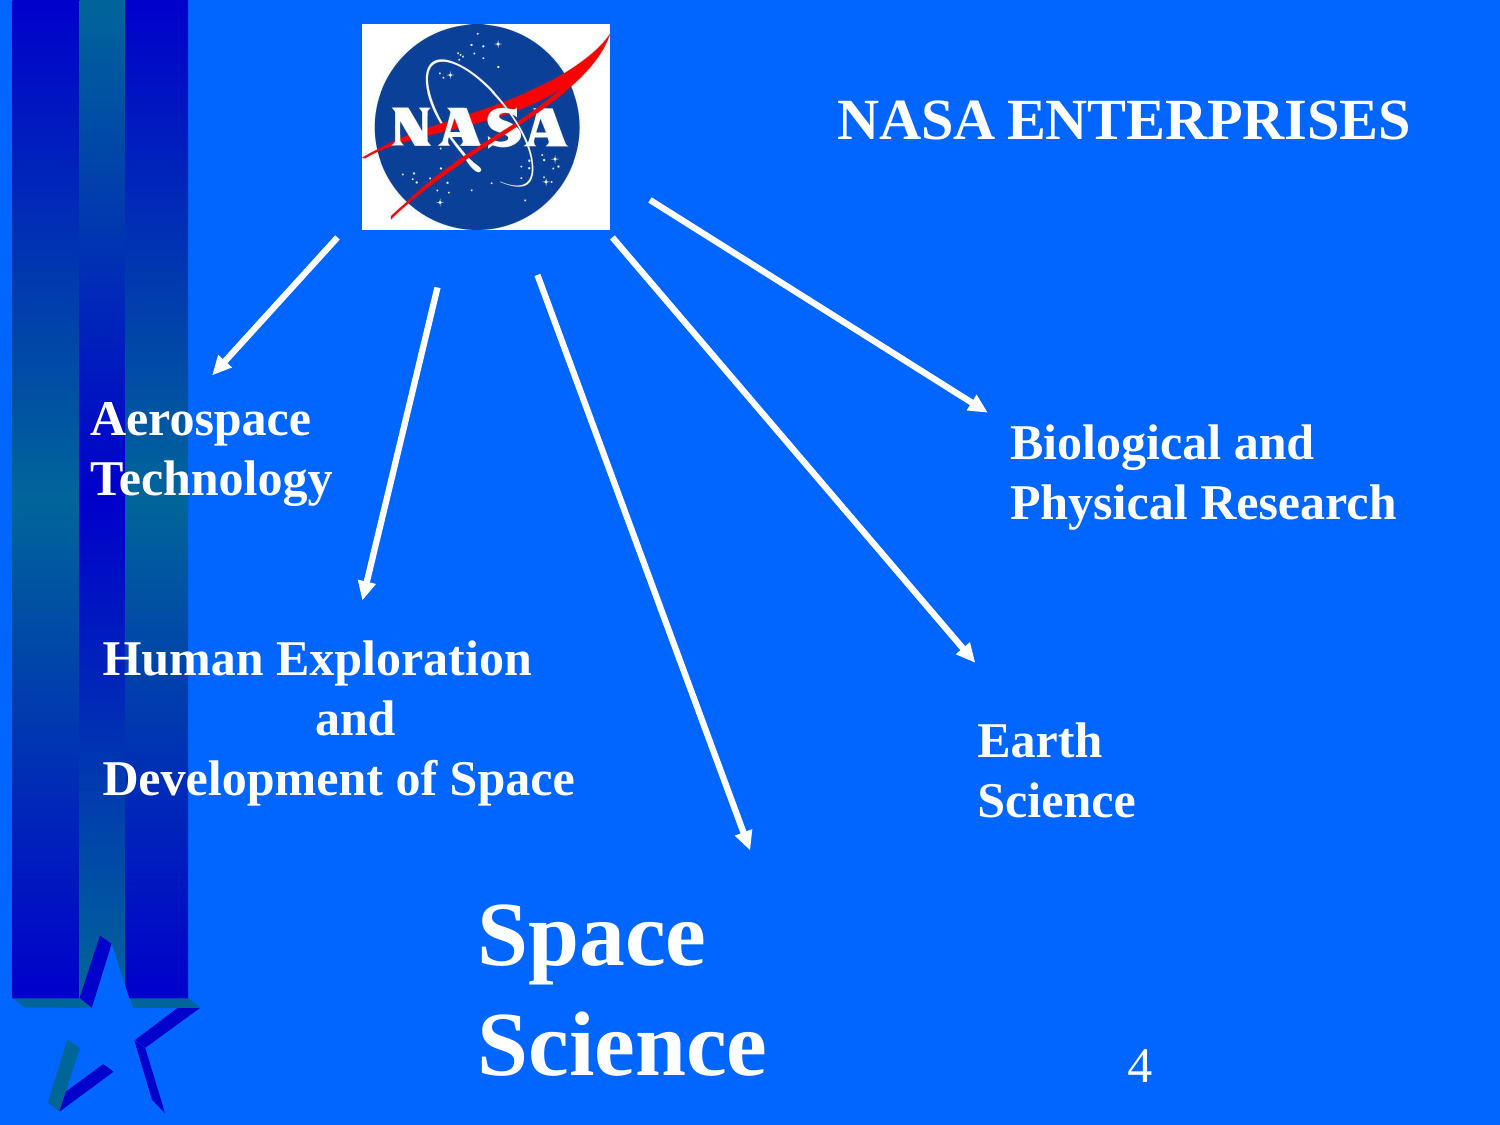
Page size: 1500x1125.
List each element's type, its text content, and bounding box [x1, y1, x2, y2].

text_box NASA ENTERPRISES [822, 73, 1432, 159]
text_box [612, 237, 976, 663]
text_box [362, 287, 438, 601]
text_box Human Exploration and Development of Space [87, 617, 532, 813]
text_box Aerospace Technology [74, 377, 353, 513]
text_box Earth Science [962, 699, 1289, 835]
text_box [537, 274, 751, 851]
picture [362, 24, 611, 230]
text_box Biological and Physical Research [995, 402, 1413, 538]
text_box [212, 237, 338, 376]
slide_number ‹#› [1112, 1025, 1425, 1100]
text_box Space Science [462, 866, 1035, 1102]
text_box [649, 199, 988, 413]
